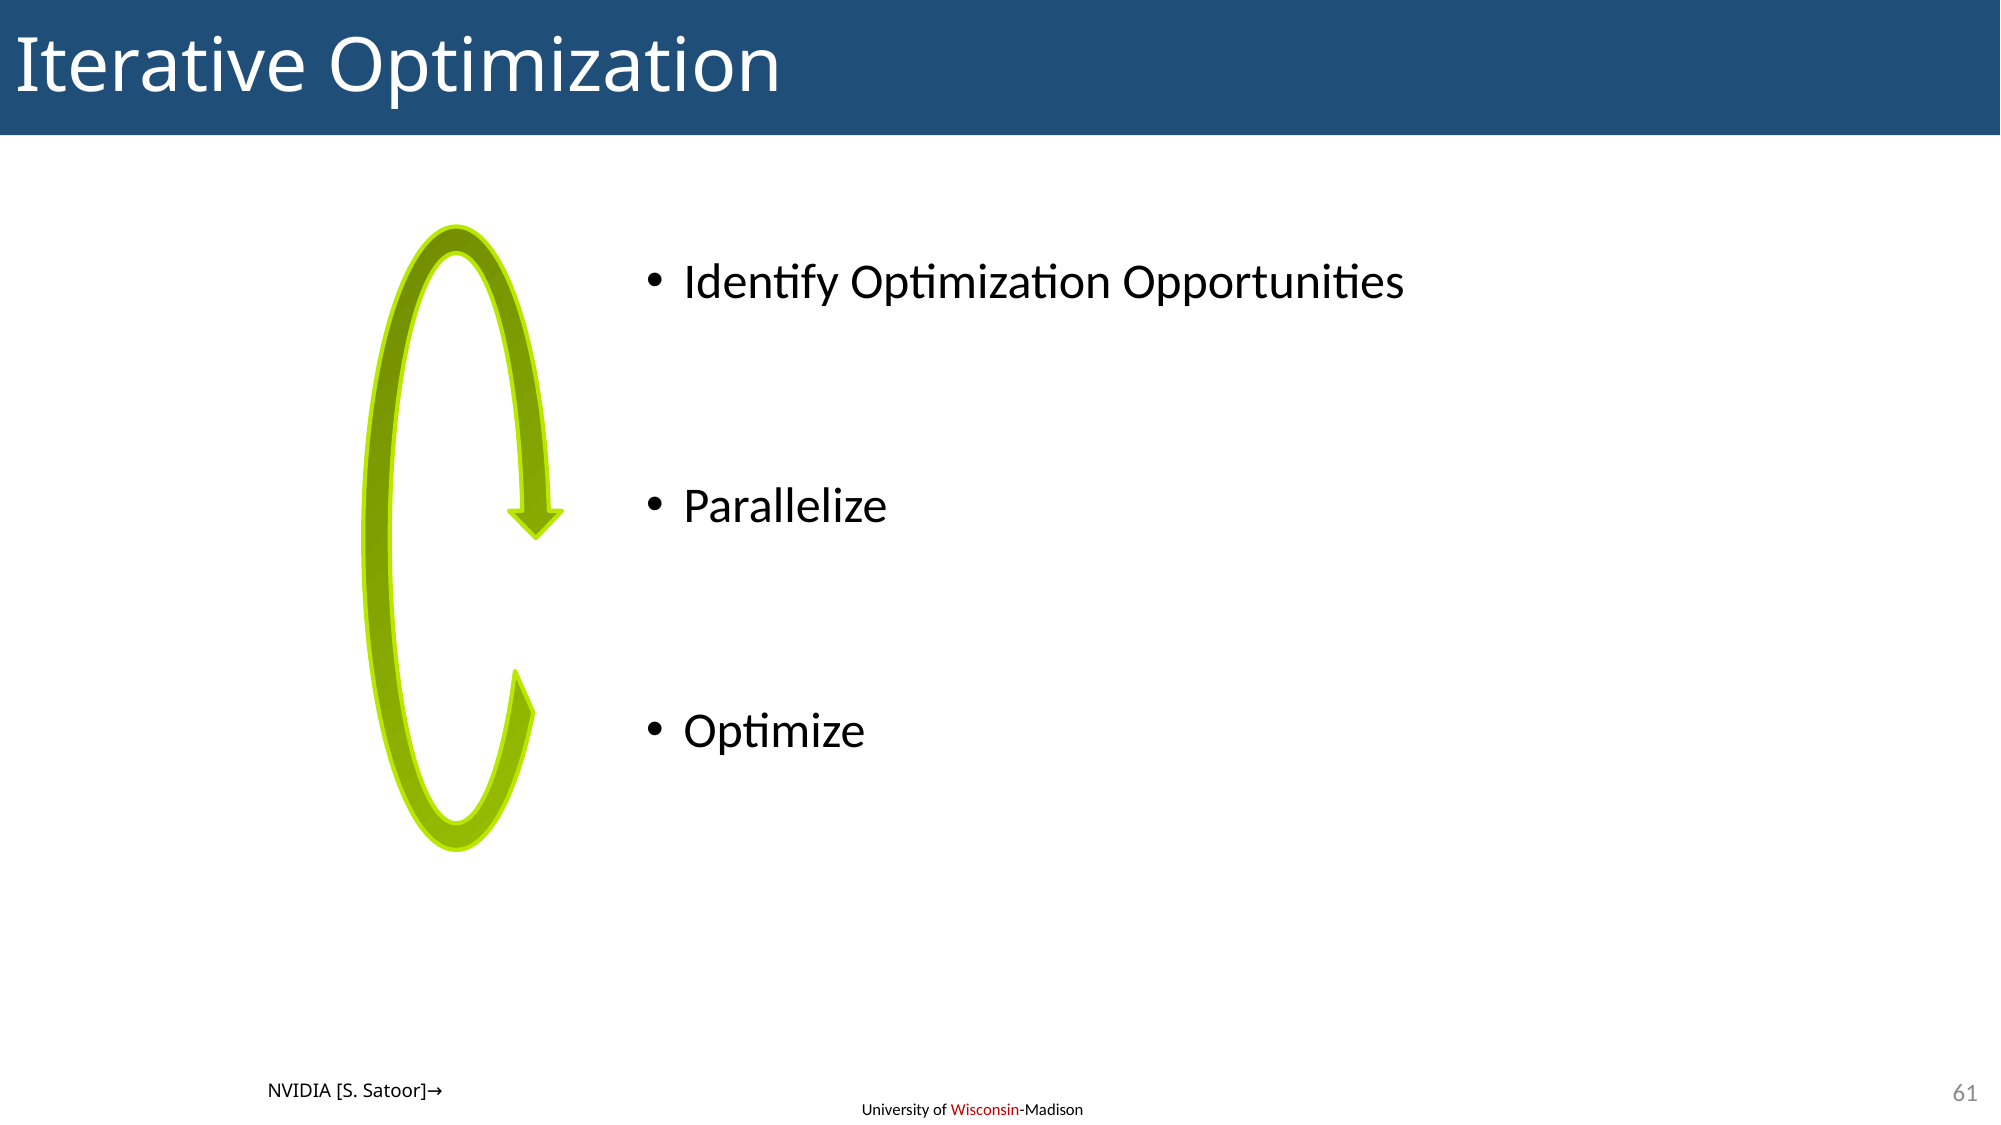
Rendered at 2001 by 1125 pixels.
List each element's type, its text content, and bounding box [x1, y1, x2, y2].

title Iterative Optimization [0, 0, 2000, 136]
list Identify Optimization Opportunities Parallelize Optimize [631, 247, 1725, 1023]
text_box [363, 226, 563, 850]
text_box NVIDIA [S. Satoor]→ [252, 1071, 458, 1109]
slide_number 61 [1879, 1069, 1994, 1114]
